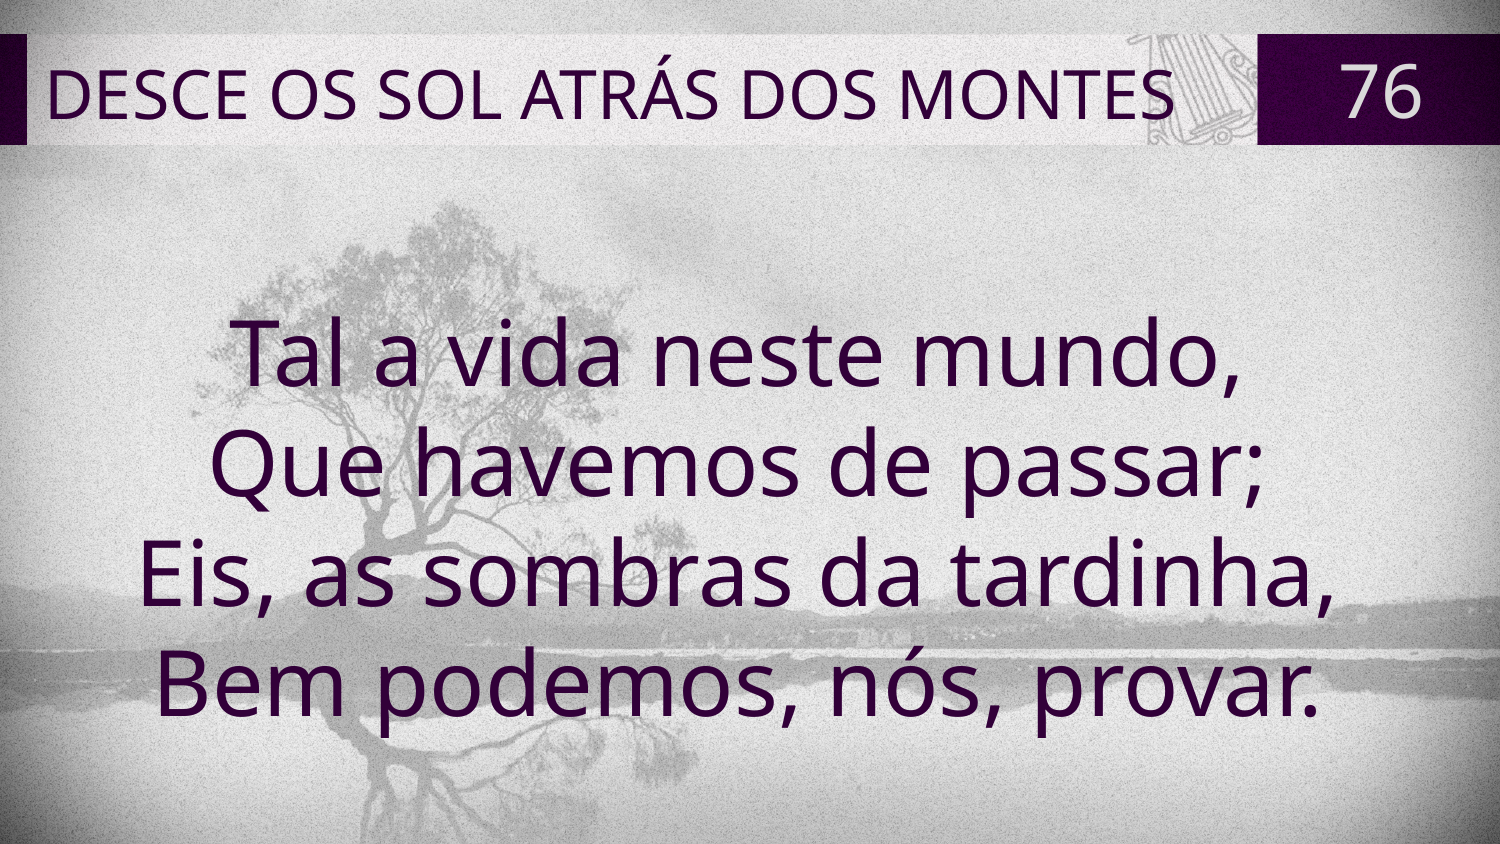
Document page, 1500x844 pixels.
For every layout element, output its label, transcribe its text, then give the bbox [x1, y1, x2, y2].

list 76 [1281, 36, 1483, 143]
title DESCE OS SOL ATRÁS DOS MONTES [29, 33, 1258, 151]
picture [0, 0, 1500, 185]
list Tal a vida neste mundo, Que havemos de passar; Eis, as sombras da tardinha, Bem podemos, nós, provar. [0, 185, 1500, 844]
